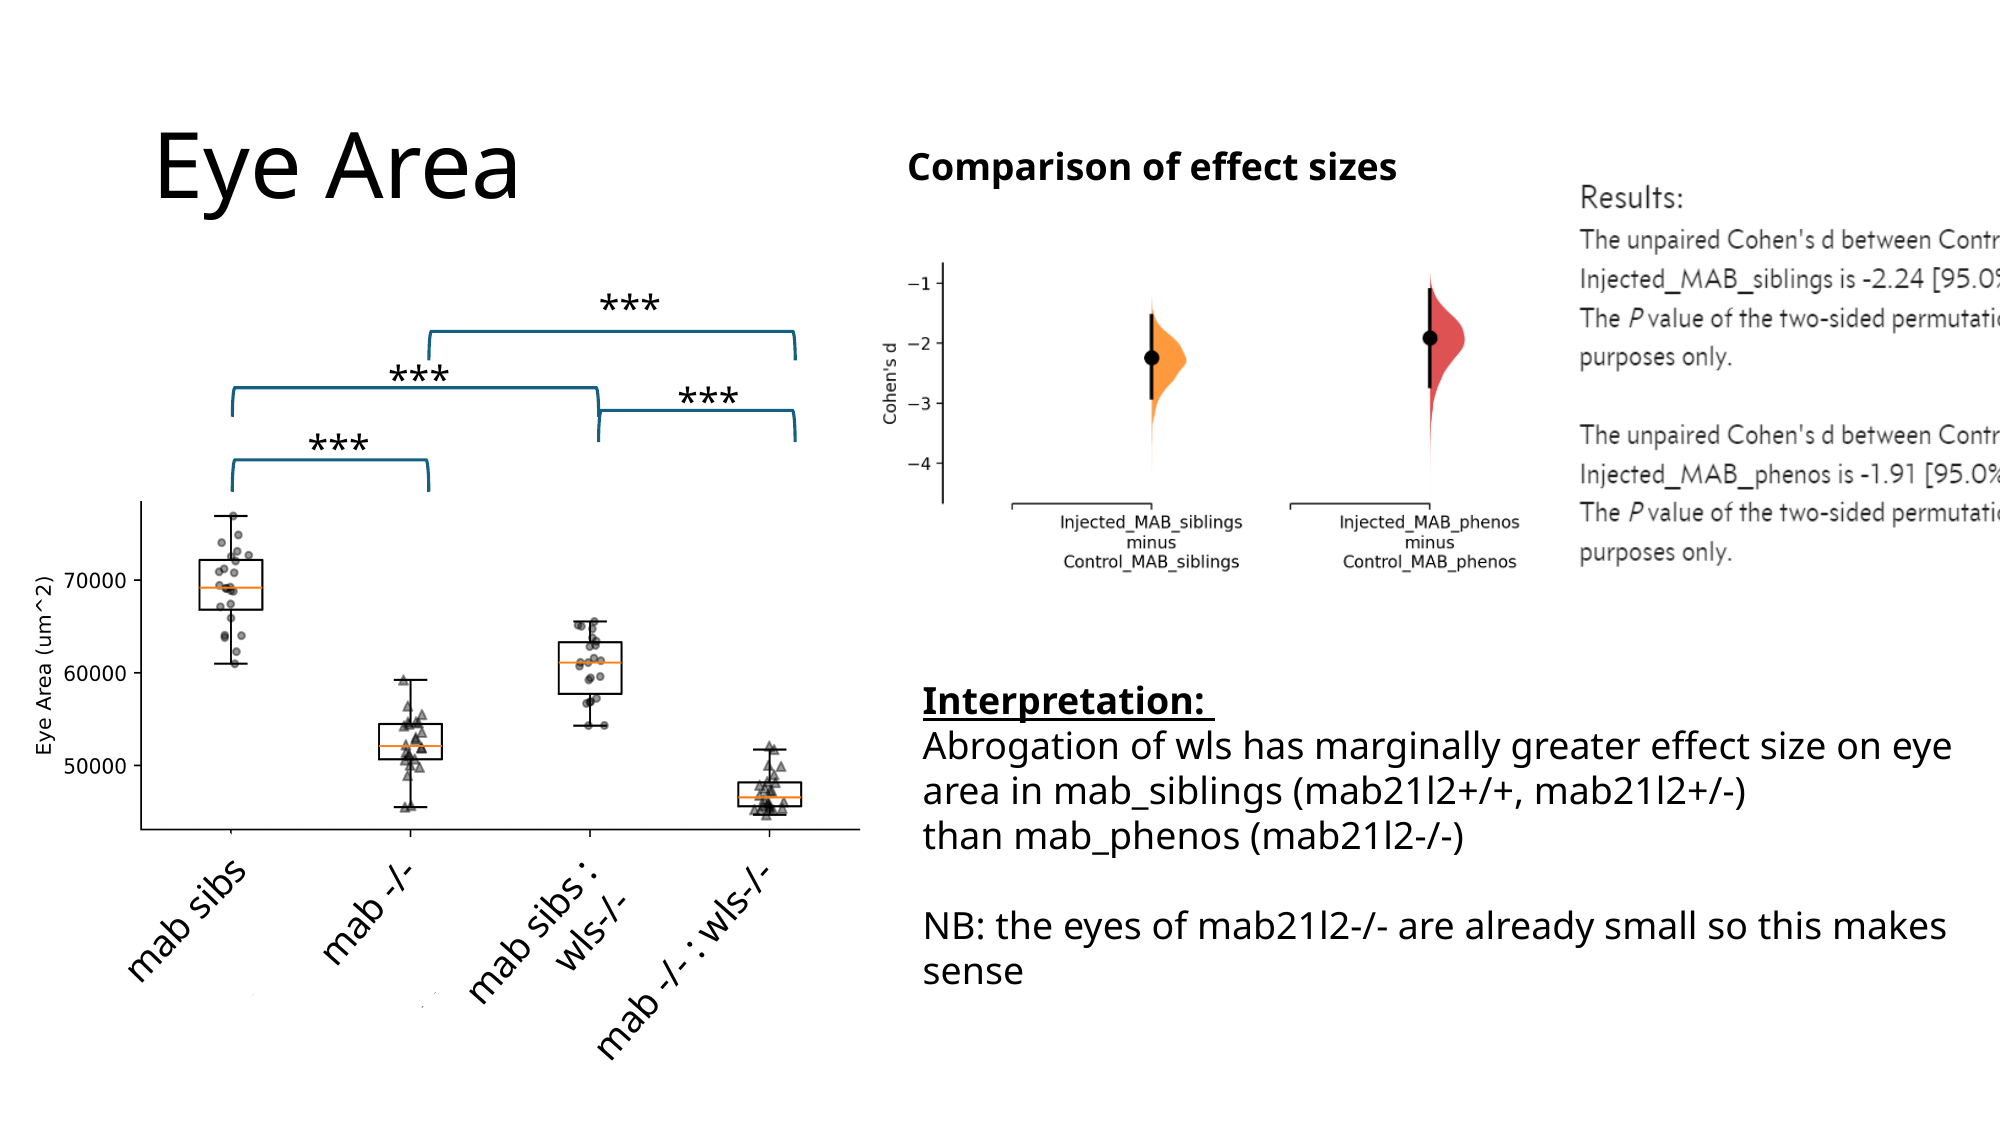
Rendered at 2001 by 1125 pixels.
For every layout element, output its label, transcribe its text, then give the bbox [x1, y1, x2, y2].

picture [850, 241, 1553, 585]
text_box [135, 812, 700, 1125]
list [13, 501, 881, 1046]
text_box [231, 276, 824, 493]
title Eye Area [137, 59, 1863, 278]
picture [1570, 180, 2000, 578]
text_box Comparison of effect sizes [892, 135, 1500, 196]
text_box Interpretation: Abrogation of wls has marginally greater effect size on eye area in mab_siblings (mab21l2+/+, mab21l2+/-) than mab_phenos (mab21l2-/-) NB: the eyes of mab21l2-/- are already small so this makes sense [907, 670, 1989, 1000]
